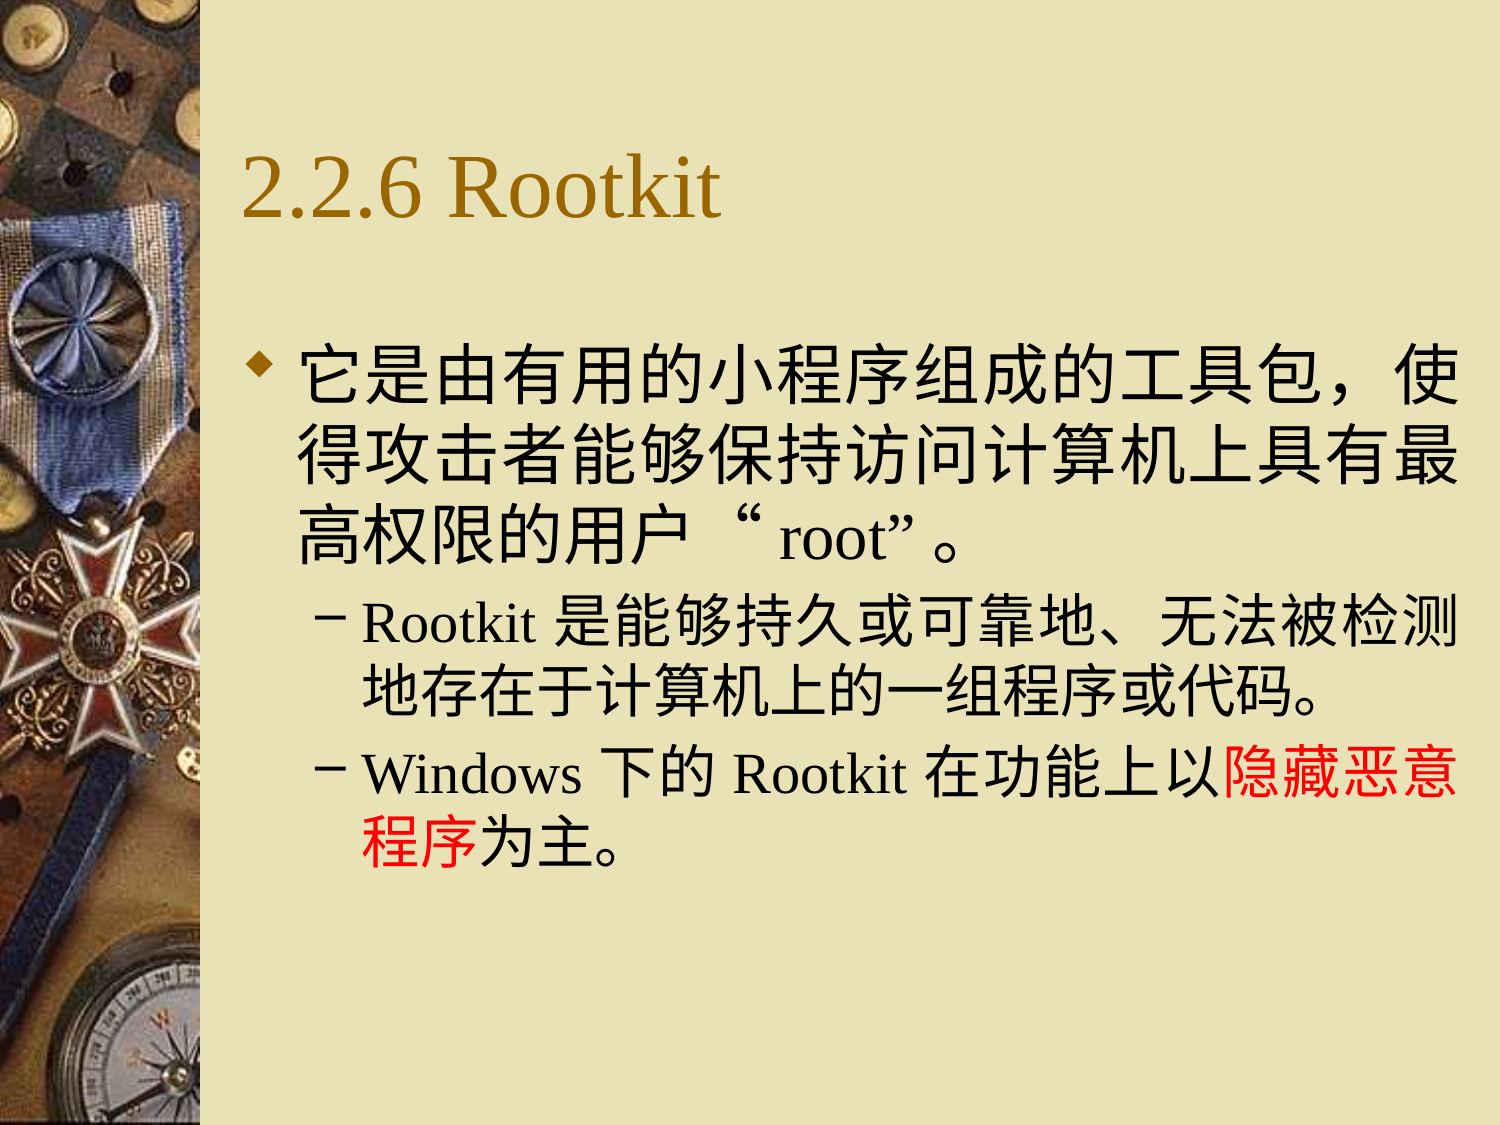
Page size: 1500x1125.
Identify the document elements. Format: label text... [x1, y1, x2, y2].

picture [0, 0, 200, 1125]
list 它是由有用的小程序组成的工具包，使得攻击者能够保持访问计算机上具有最高权限的用户“root”。 Rootkit是能够持久或可靠地、无法被检测地存在于计算机上的一组程序或代码。 Windows下的Rootkit在功能上以隐藏恶意程序为主。 [225, 324, 1475, 1000]
title 2.2.6 Rootkit [225, 87, 1463, 275]
